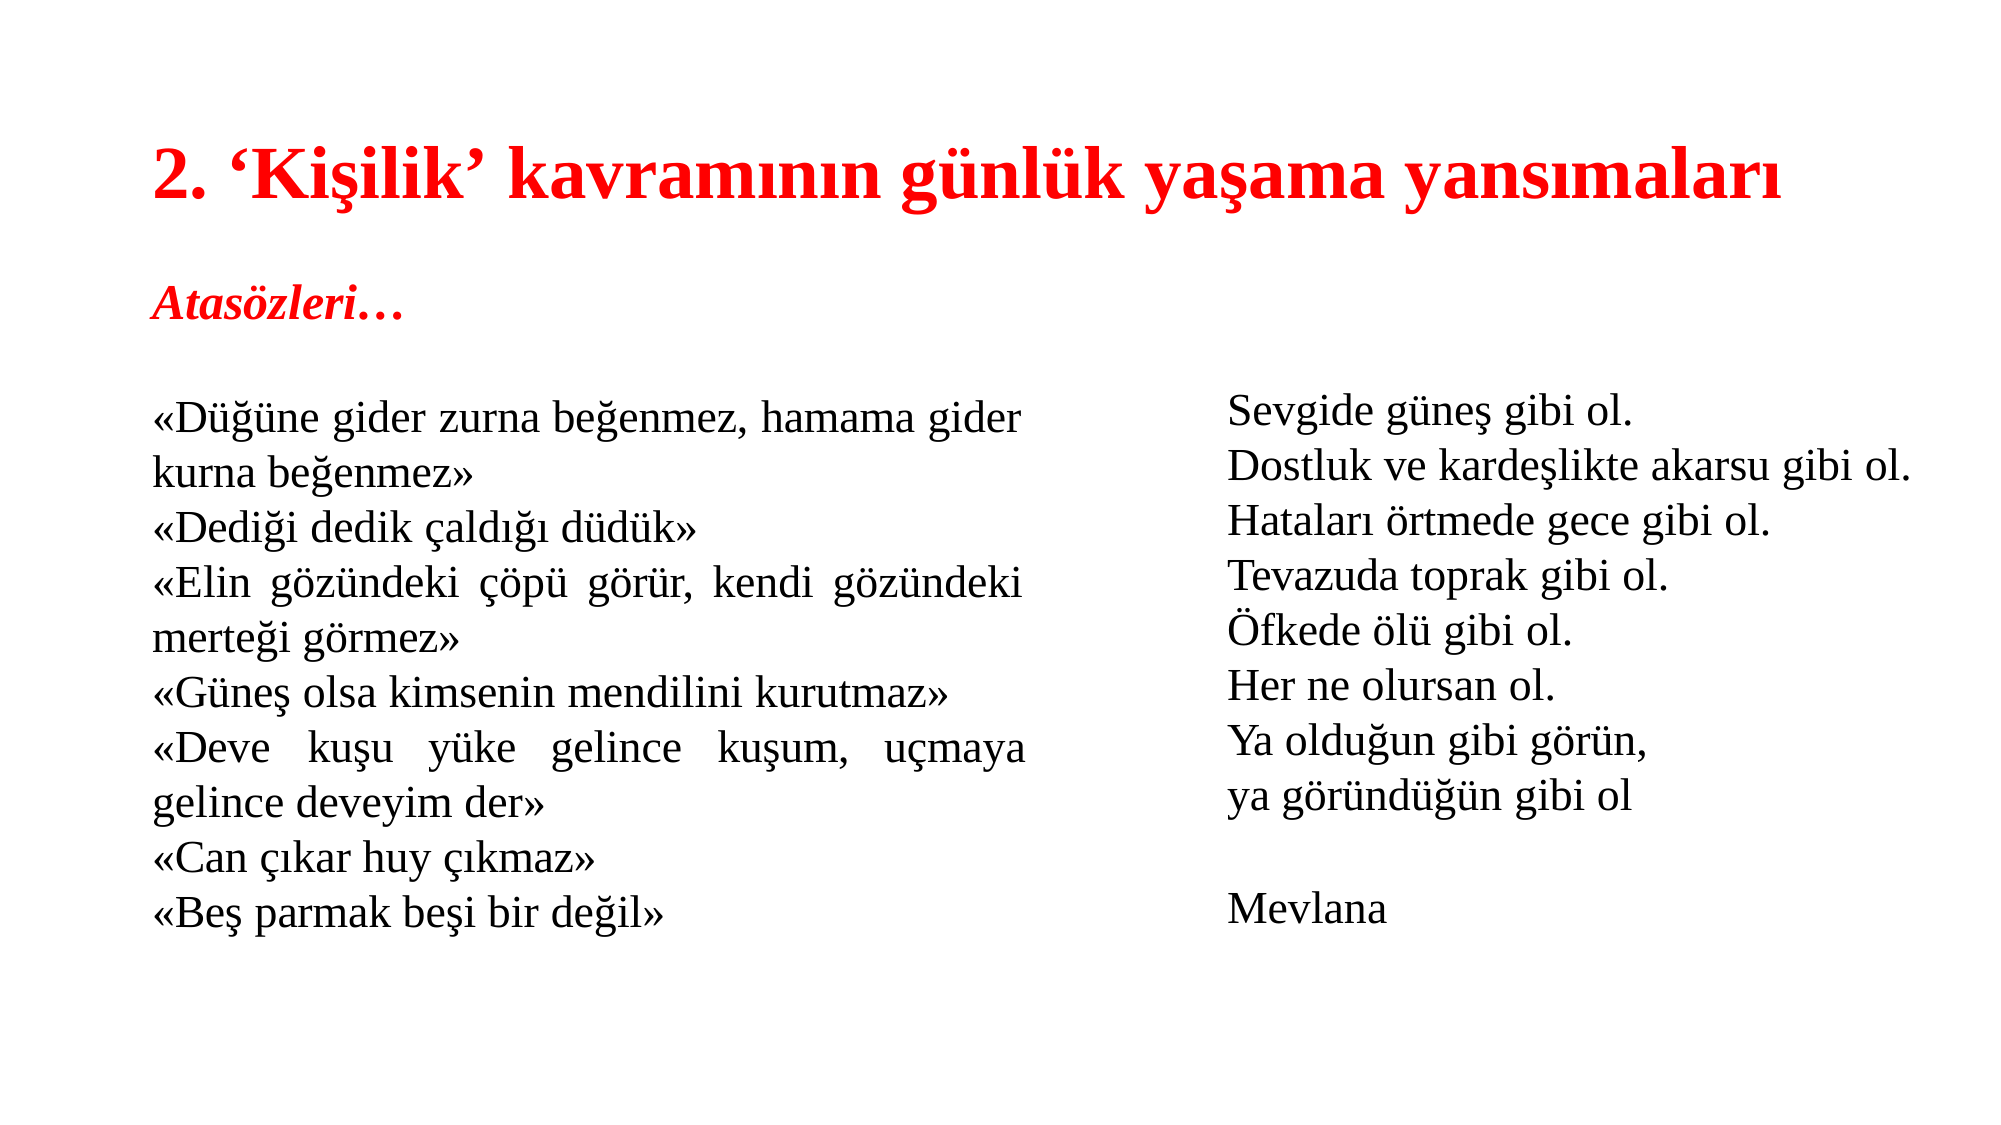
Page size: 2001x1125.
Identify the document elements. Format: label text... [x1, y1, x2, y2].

text_box Atasözleri… «Düğüne gider zurna beğenmez, hamama gider kurna beğenmez» «Dediği dedik çaldığı düdük» «Elin gözündeki çöpü görür, kendi gözündeki merteği görmez» «Güneş olsa kimsenin mendilini kurutmaz» «Deve kuşu yüke gelince kuşum, uçmaya gelince deveyim der» «Can çıkar huy çıkmaz» «Beş parmak beşi bir değil» [149, 266, 1100, 937]
text_box Sevgide güneş gibi ol. Dostluk ve kardeşlikte akarsu gibi ol. Hataları örtmede gece gibi ol. Tevazuda toprak gibi ol. Öfkede ölü gibi ol. Her ne olursan ol. Ya olduğun gibi görün, ya göründüğün gibi ol Mevlana [1224, 377, 1914, 933]
title 2. ‘Kişilik’ kavramının günlük yaşama yansımaları [150, 121, 1783, 312]
